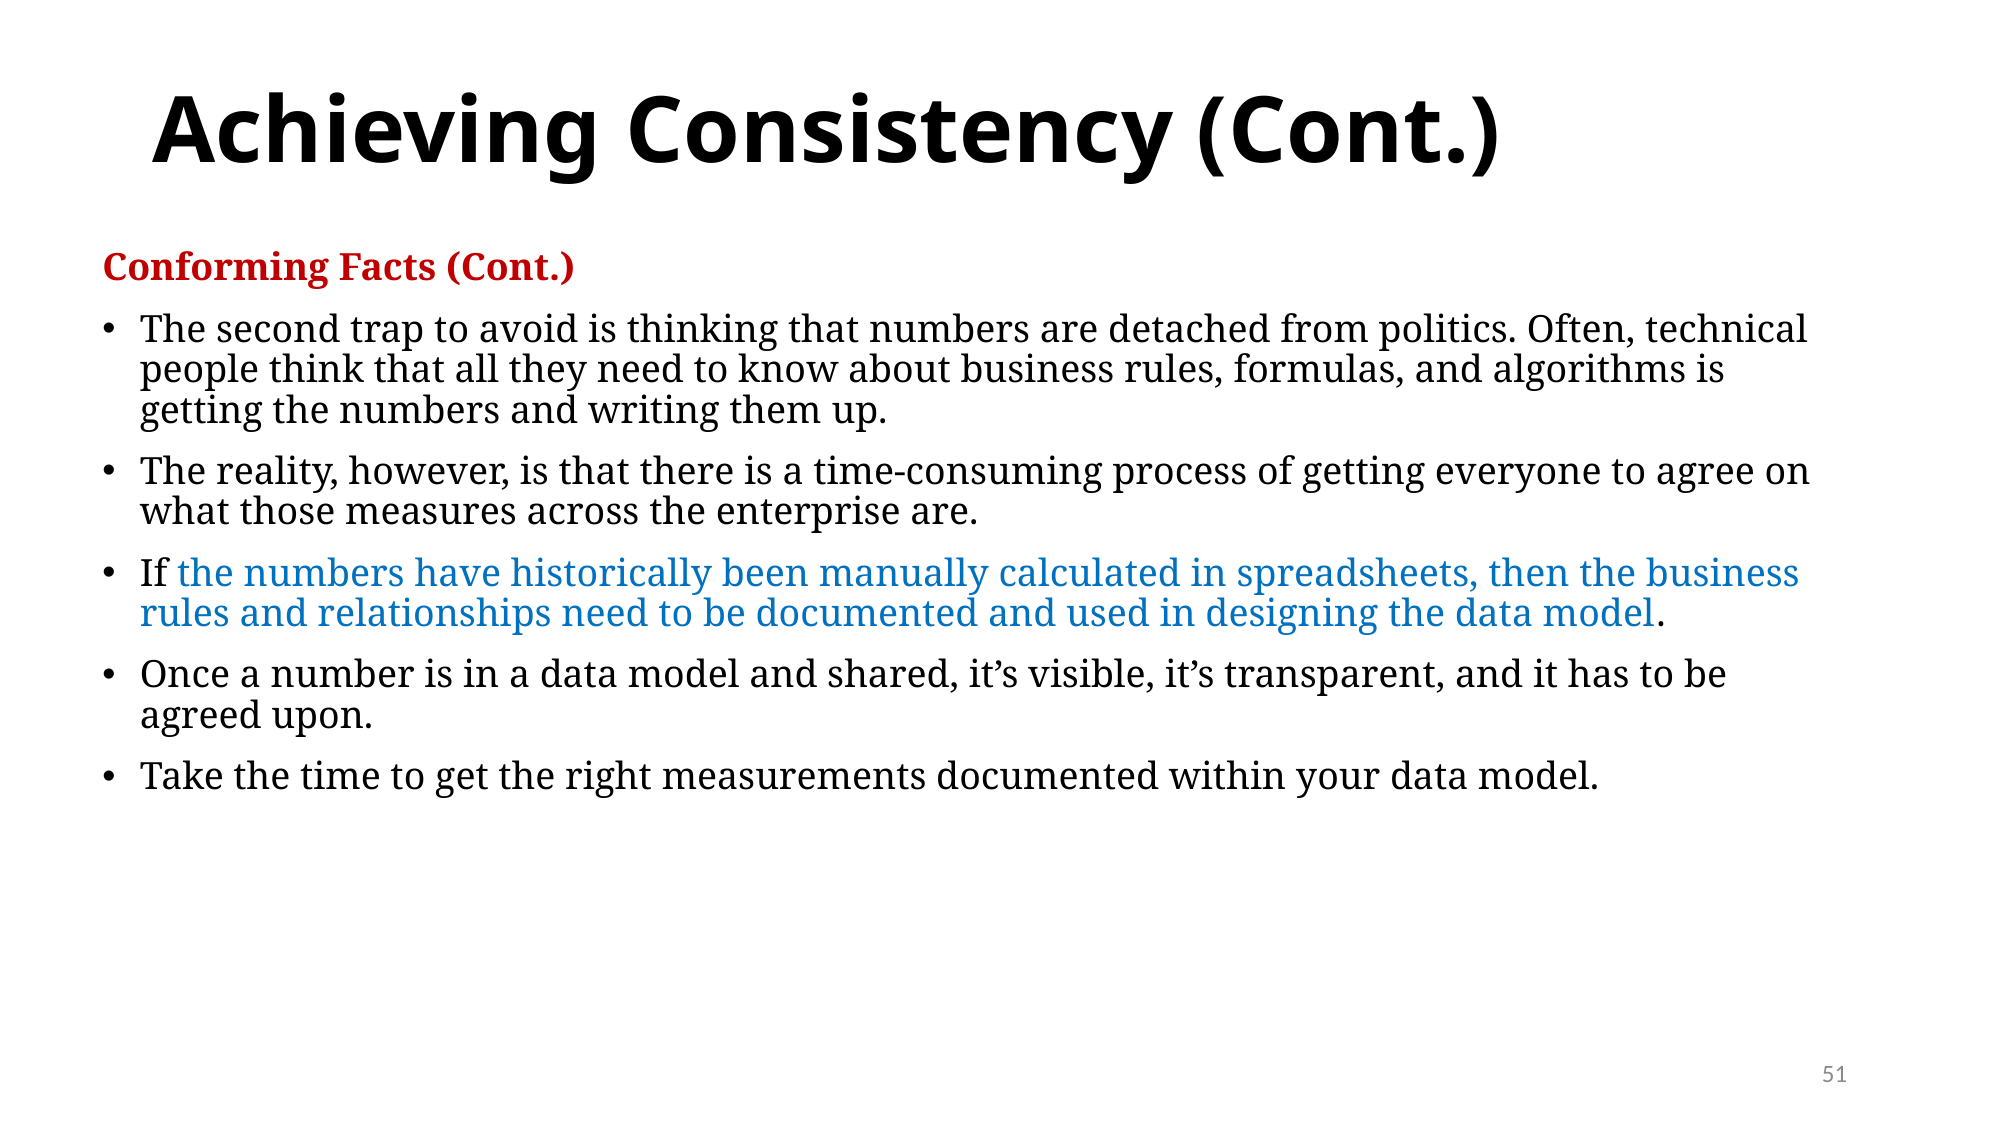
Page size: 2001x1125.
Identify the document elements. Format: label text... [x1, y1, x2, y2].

title Achieving Consistency (Cont.) [137, 23, 1863, 241]
slide_number 51 [1412, 1042, 1863, 1103]
text_box Conforming Facts (Cont.) The second trap to avoid is thinking that numbers are detached from politics. Often, technical people think that all they need to know about business rules, formulas, and algorithms is getting the numbers and writing them up. The reality, however, is that there is a time-consuming process of getting everyone to agree on what those measures across the enterprise are. If the numbers have historically been manually calculated in spreadsheets, then the business rules and relationships need to be documented and used in designing the data model. Once a number is in a data model and shared, it’s visible, it’s transparent, and it has to be agreed upon. Take the time to get the right measurements documented within your data model. [87, 241, 1863, 1003]
